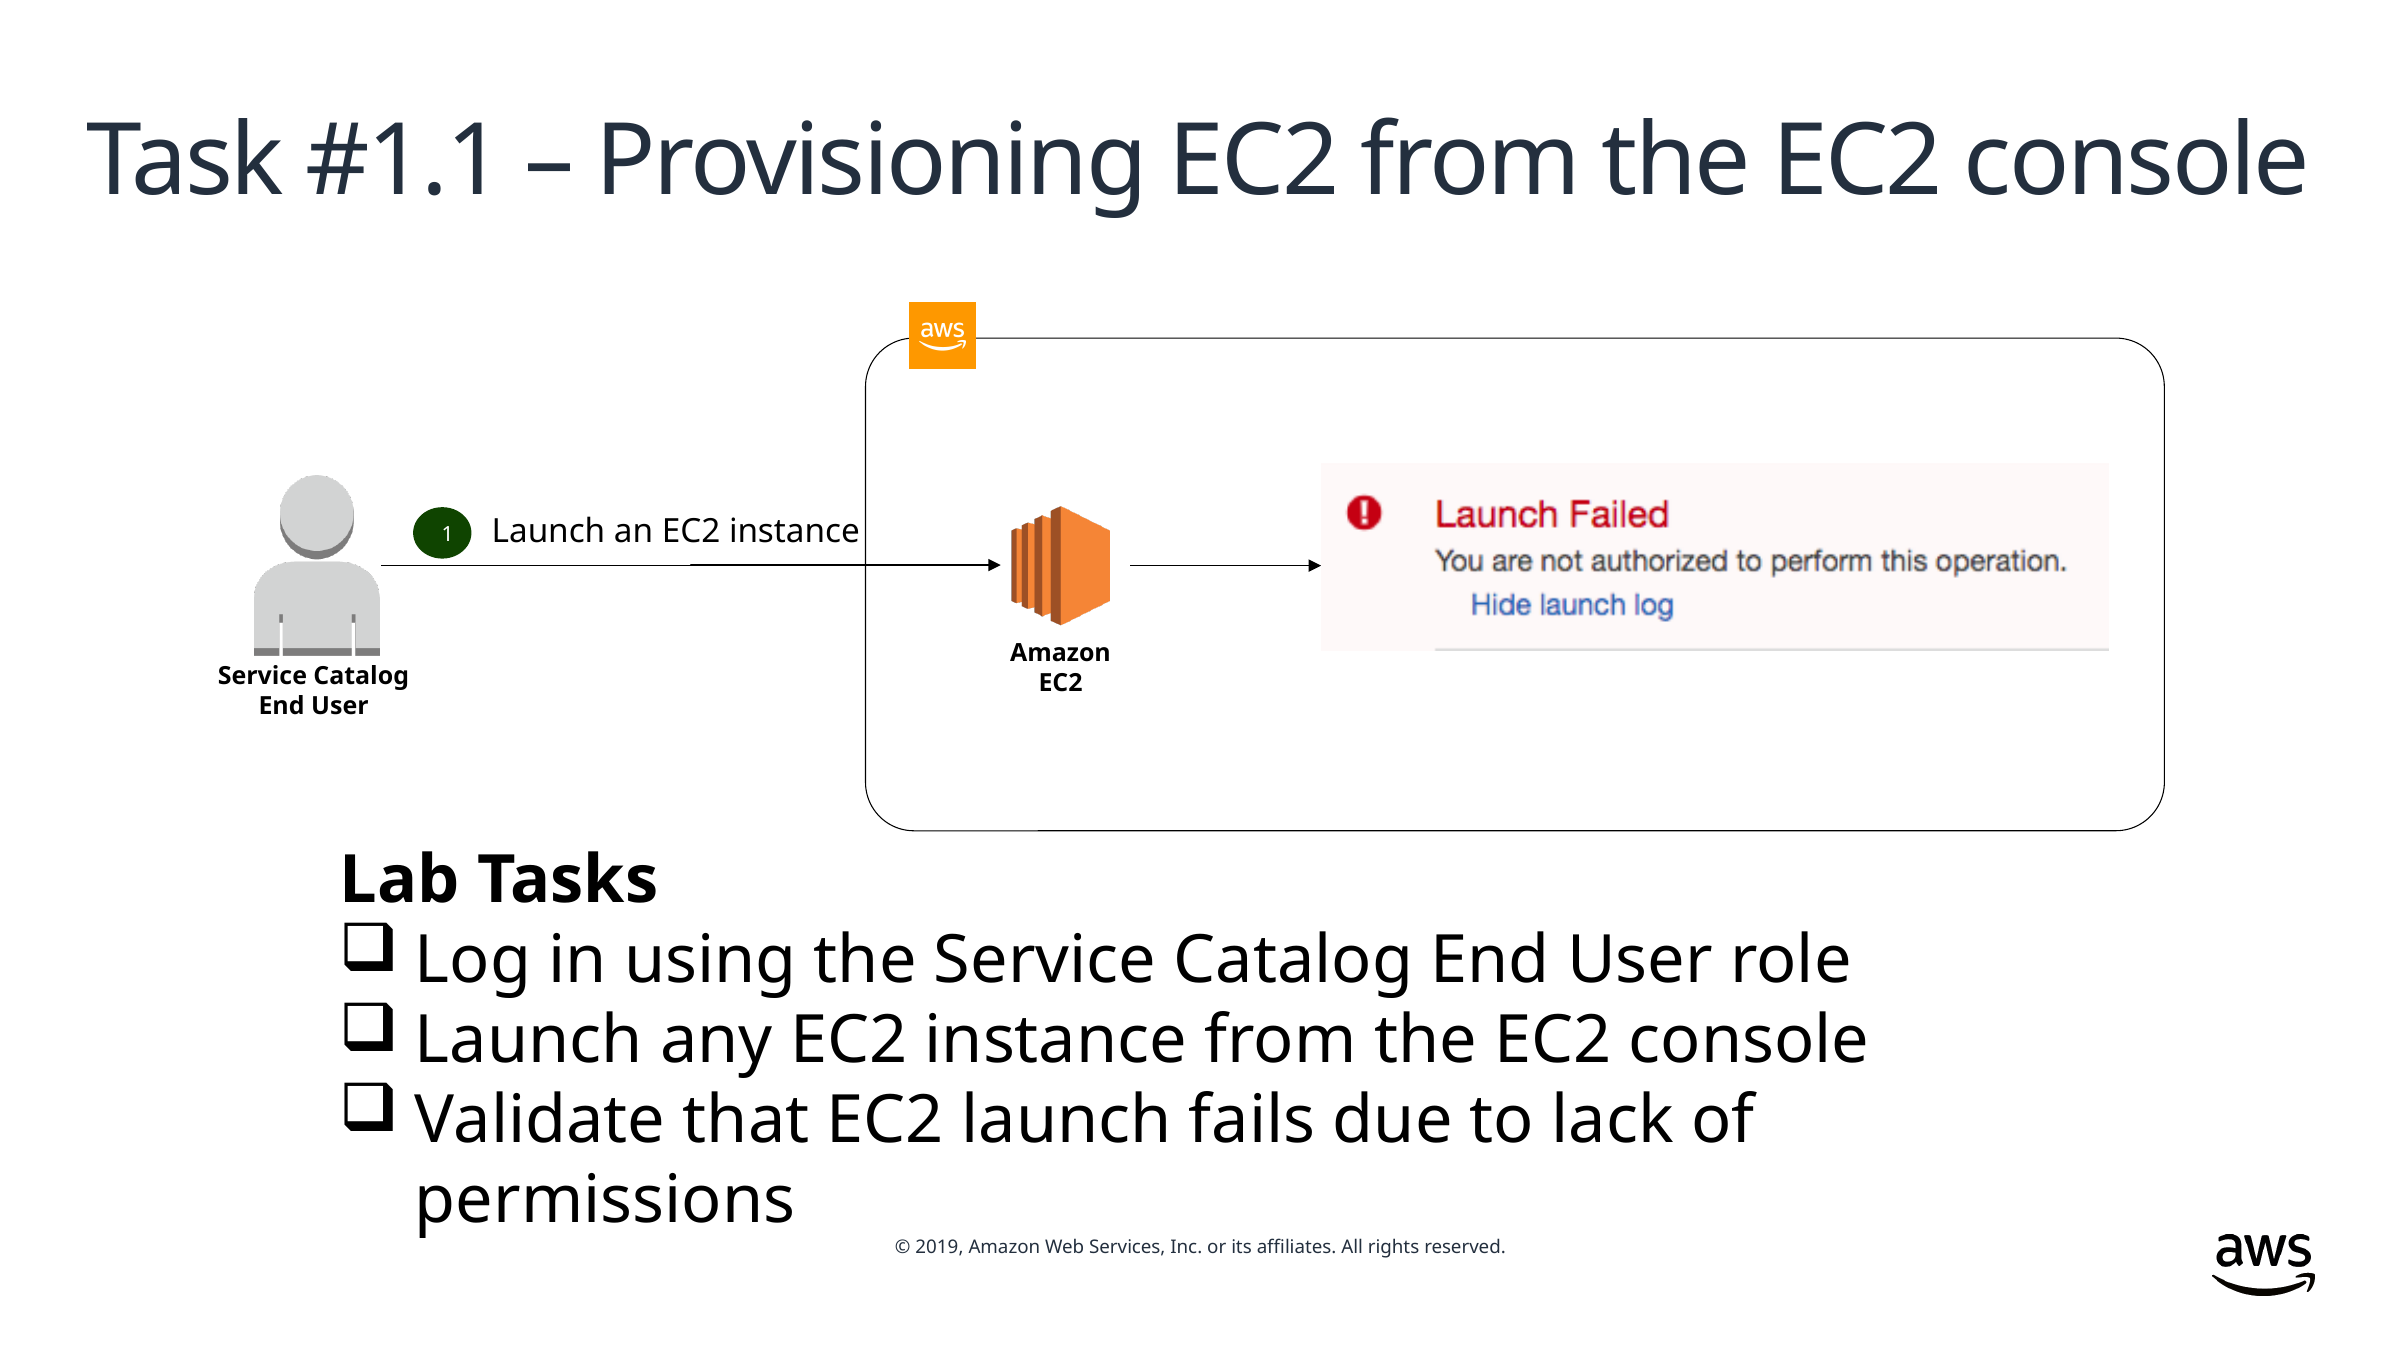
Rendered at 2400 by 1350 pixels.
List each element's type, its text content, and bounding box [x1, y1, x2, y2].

text_box [864, 337, 2166, 813]
text_box 1 [421, 506, 473, 560]
picture [2212, 1234, 2315, 1296]
picture [909, 302, 976, 369]
text_box Amazon EC2 [992, 636, 1130, 697]
text_box Lab Tasks Log in using the Service Catalog End User role Launch any EC2 instance from the EC2 console Validate that EC2 launch fails due to lack of permissions [219, 812, 2155, 1260]
title Task #1.1 – Provisioning EC2 from the EC2 console [56, 84, 2352, 262]
picture [1320, 462, 2109, 651]
text_box Launch an EC2 instance [476, 501, 876, 557]
picture [1000, 504, 1121, 626]
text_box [206, 475, 421, 728]
